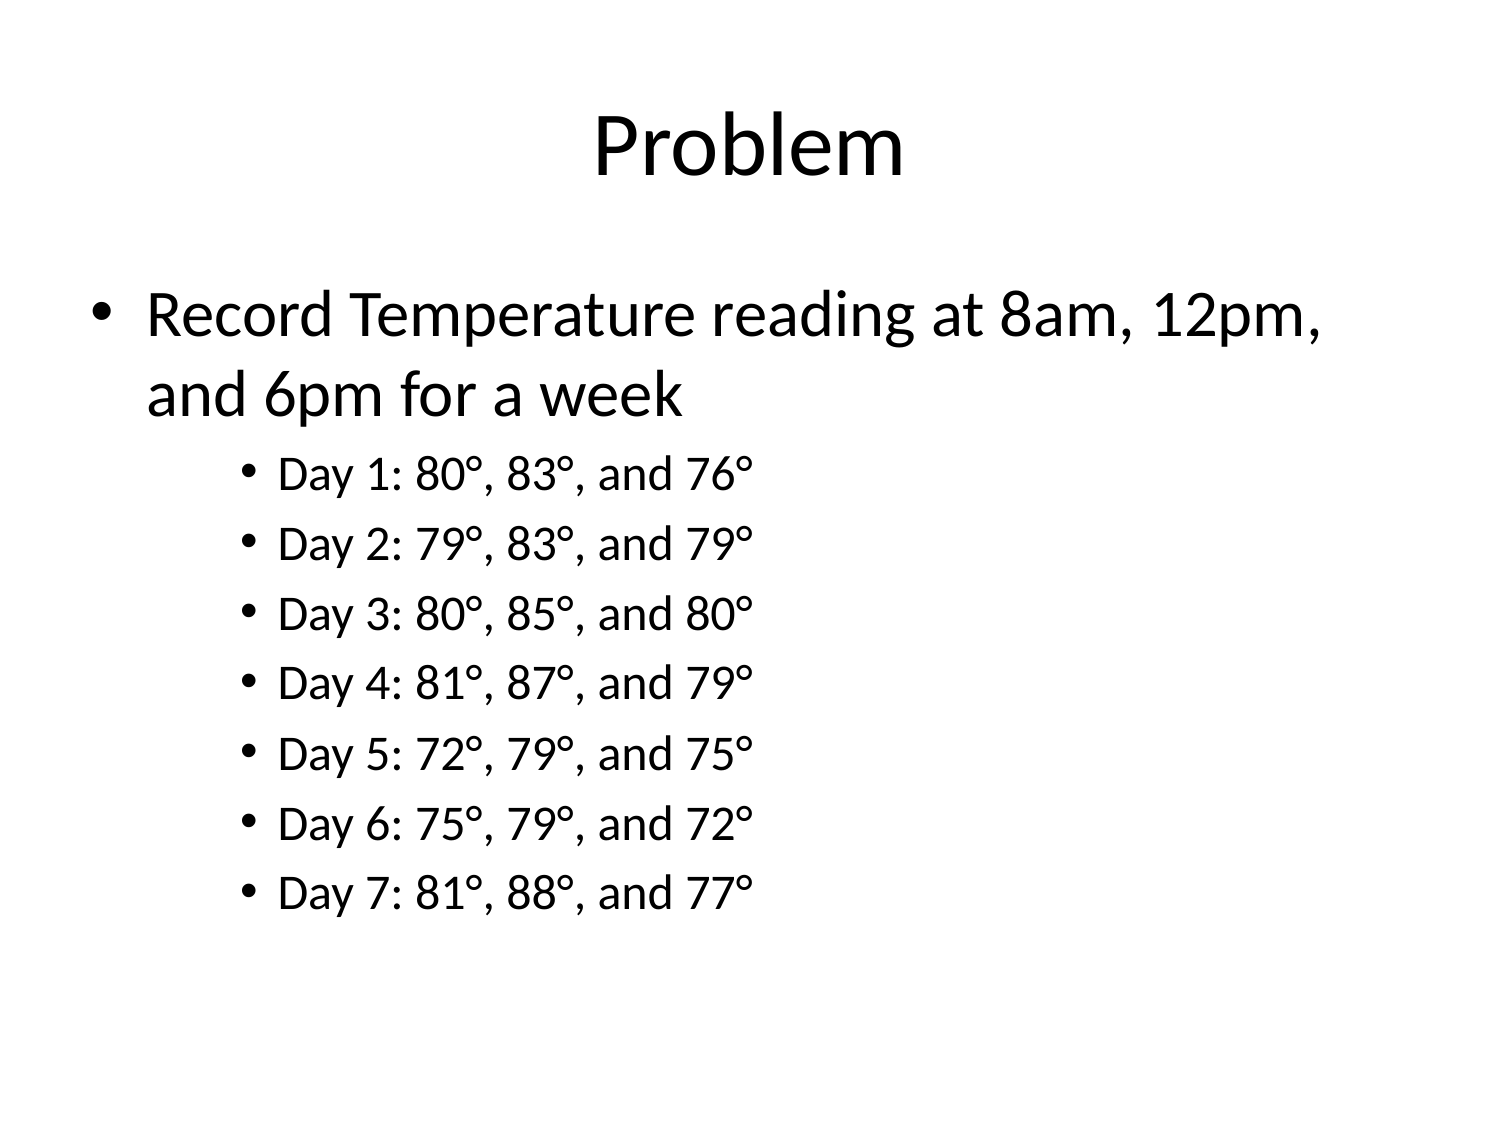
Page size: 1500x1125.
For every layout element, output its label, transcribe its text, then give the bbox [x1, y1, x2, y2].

list Record Temperature reading at 8am, 12pm, and 6pm for a week Day 1: 80°, 83°, and 76° Day 2: 79°, 83°, and 79° Day 3: 80°, 85°, and 80° Day 4: 81°, 87°, and 79° Day 5: 72°, 79°, and 75° Day 6: 75°, 79°, and 72° Day 7: 81°, 88°, and 77° [75, 262, 1425, 1005]
title Problem [75, 45, 1425, 233]
